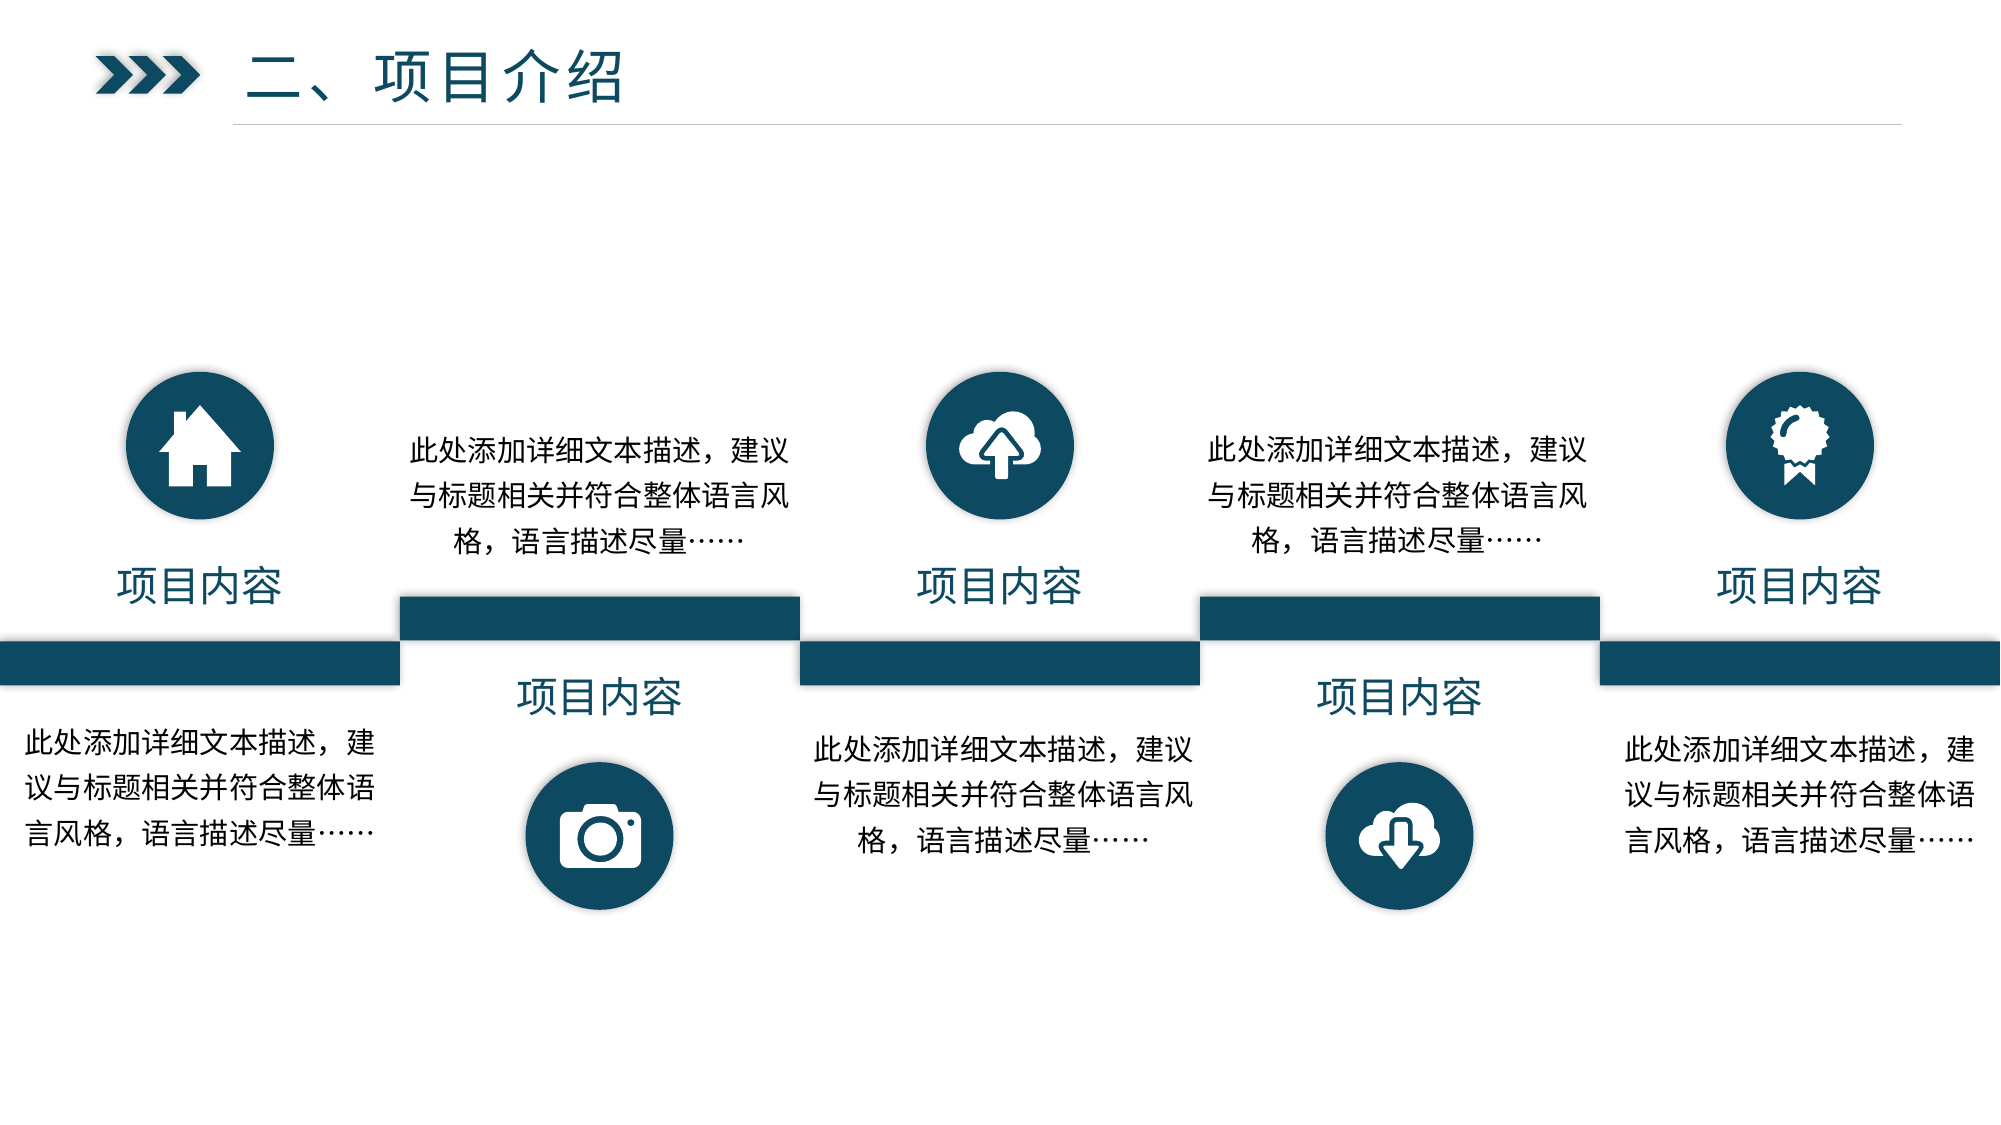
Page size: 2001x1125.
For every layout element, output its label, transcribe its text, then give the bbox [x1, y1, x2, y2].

text_box 二、项目介绍 [232, 34, 1104, 117]
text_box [0, 371, 400, 860]
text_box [799, 371, 1200, 867]
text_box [95, 56, 201, 94]
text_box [1599, 371, 2000, 867]
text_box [1199, 413, 1600, 910]
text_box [399, 414, 800, 910]
